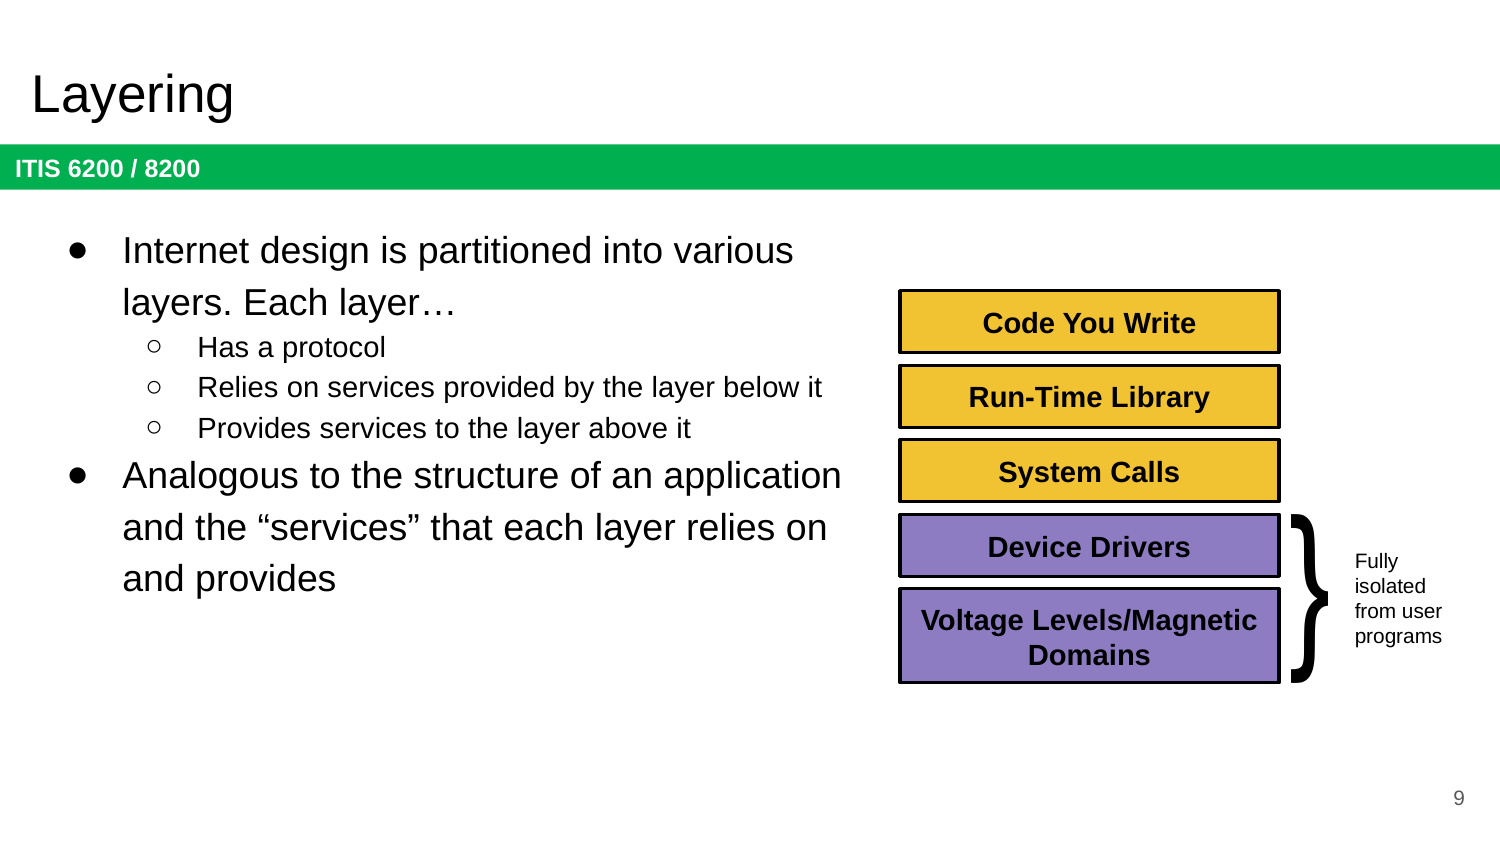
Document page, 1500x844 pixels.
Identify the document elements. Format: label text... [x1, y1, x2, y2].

list Internet design is partitioned into various layers. Each layer… Has a protocol Relies on services provided by the layer below it Provides services to the layer above it Analogous to the structure of an application and the “services” that each layer relies on and provides [32, 204, 877, 823]
slide_number 9 [1389, 764, 1480, 830]
text_box System Calls [899, 439, 1280, 502]
text_box Device Drivers [899, 514, 1280, 577]
picture [1291, 514, 1328, 684]
text_box Run-Time Library [899, 365, 1280, 428]
text_box Code You Write [899, 290, 1280, 353]
text_box Voltage Levels/Magnetic Domains [899, 588, 1280, 683]
text_box Fully isolated from user programs [1339, 532, 1474, 663]
title Layering [16, 44, 1415, 139]
